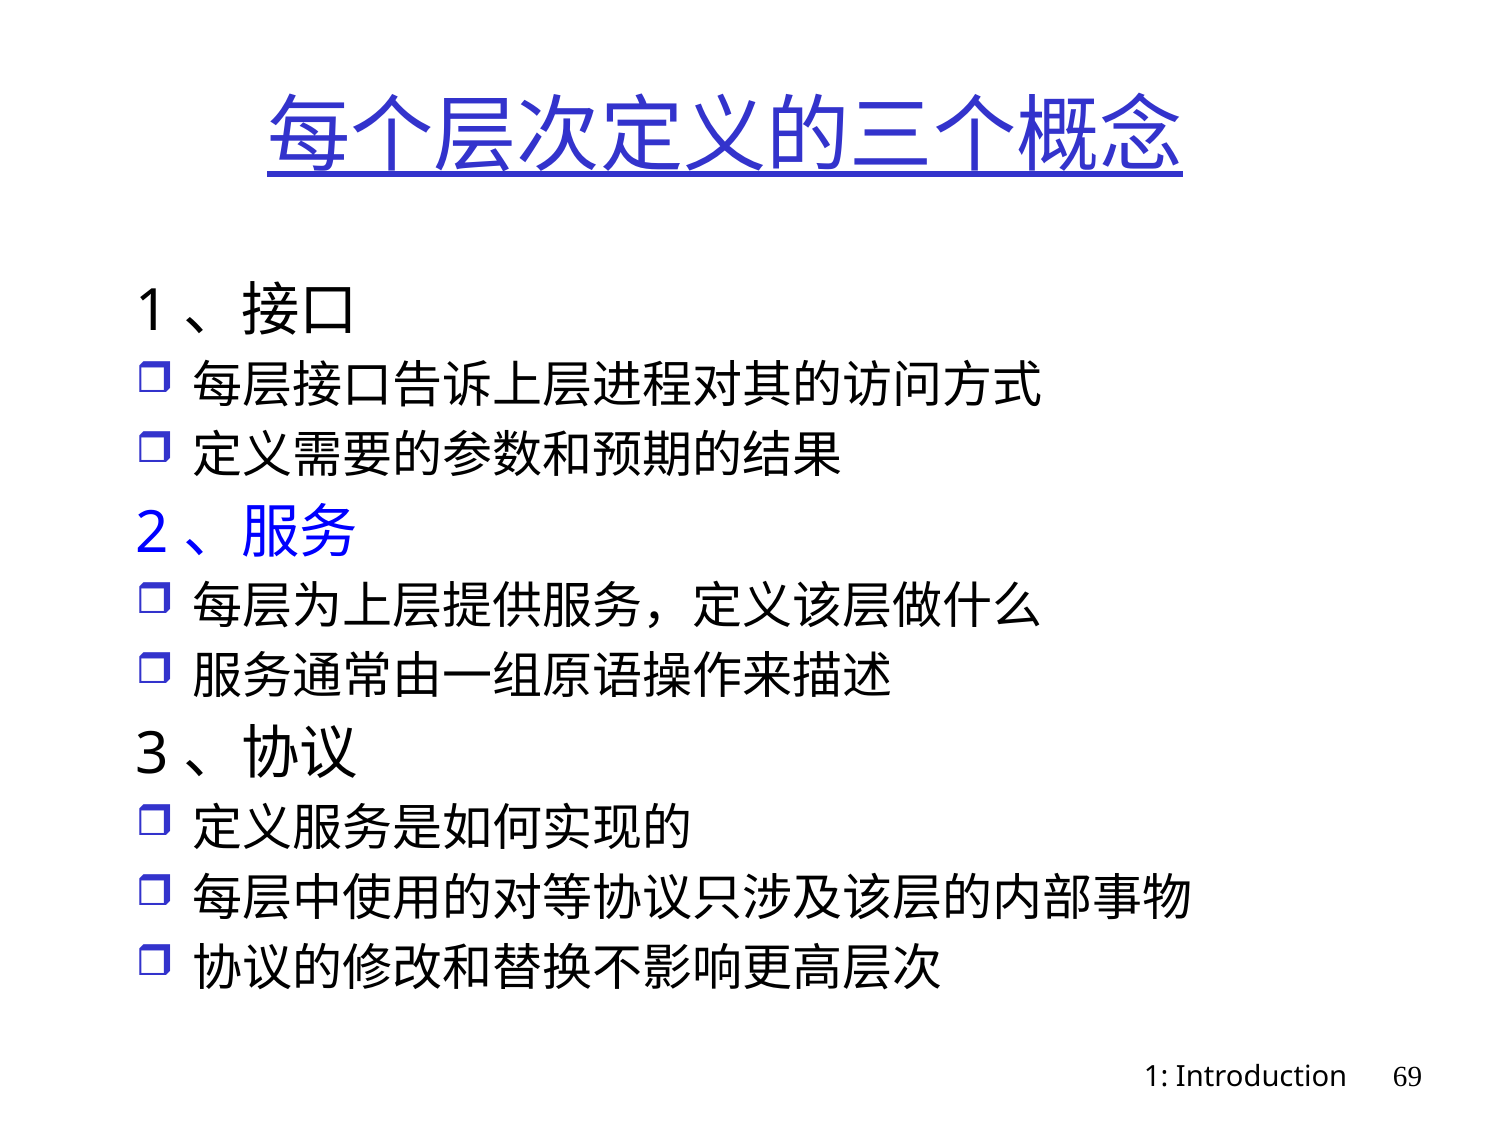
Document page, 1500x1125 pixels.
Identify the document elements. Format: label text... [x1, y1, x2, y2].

list 1、接口 每层接口告诉上层进程对其的访问方式 定义需要的参数和预期的结果 2、服务 每层为上层提供服务，定义该层做什么 服务通常由一组原语操作来描述 3、协议 定义服务是如何实现的 每层中使用的对等协议只涉及该层的内部事物 协议的修改和替换不影响更高层次 [120, 264, 1396, 1028]
title 每个层次定义的三个概念 [87, 37, 1363, 225]
footer 1: Introduction [887, 1049, 1362, 1125]
slide_number 69 [1362, 1049, 1438, 1125]
